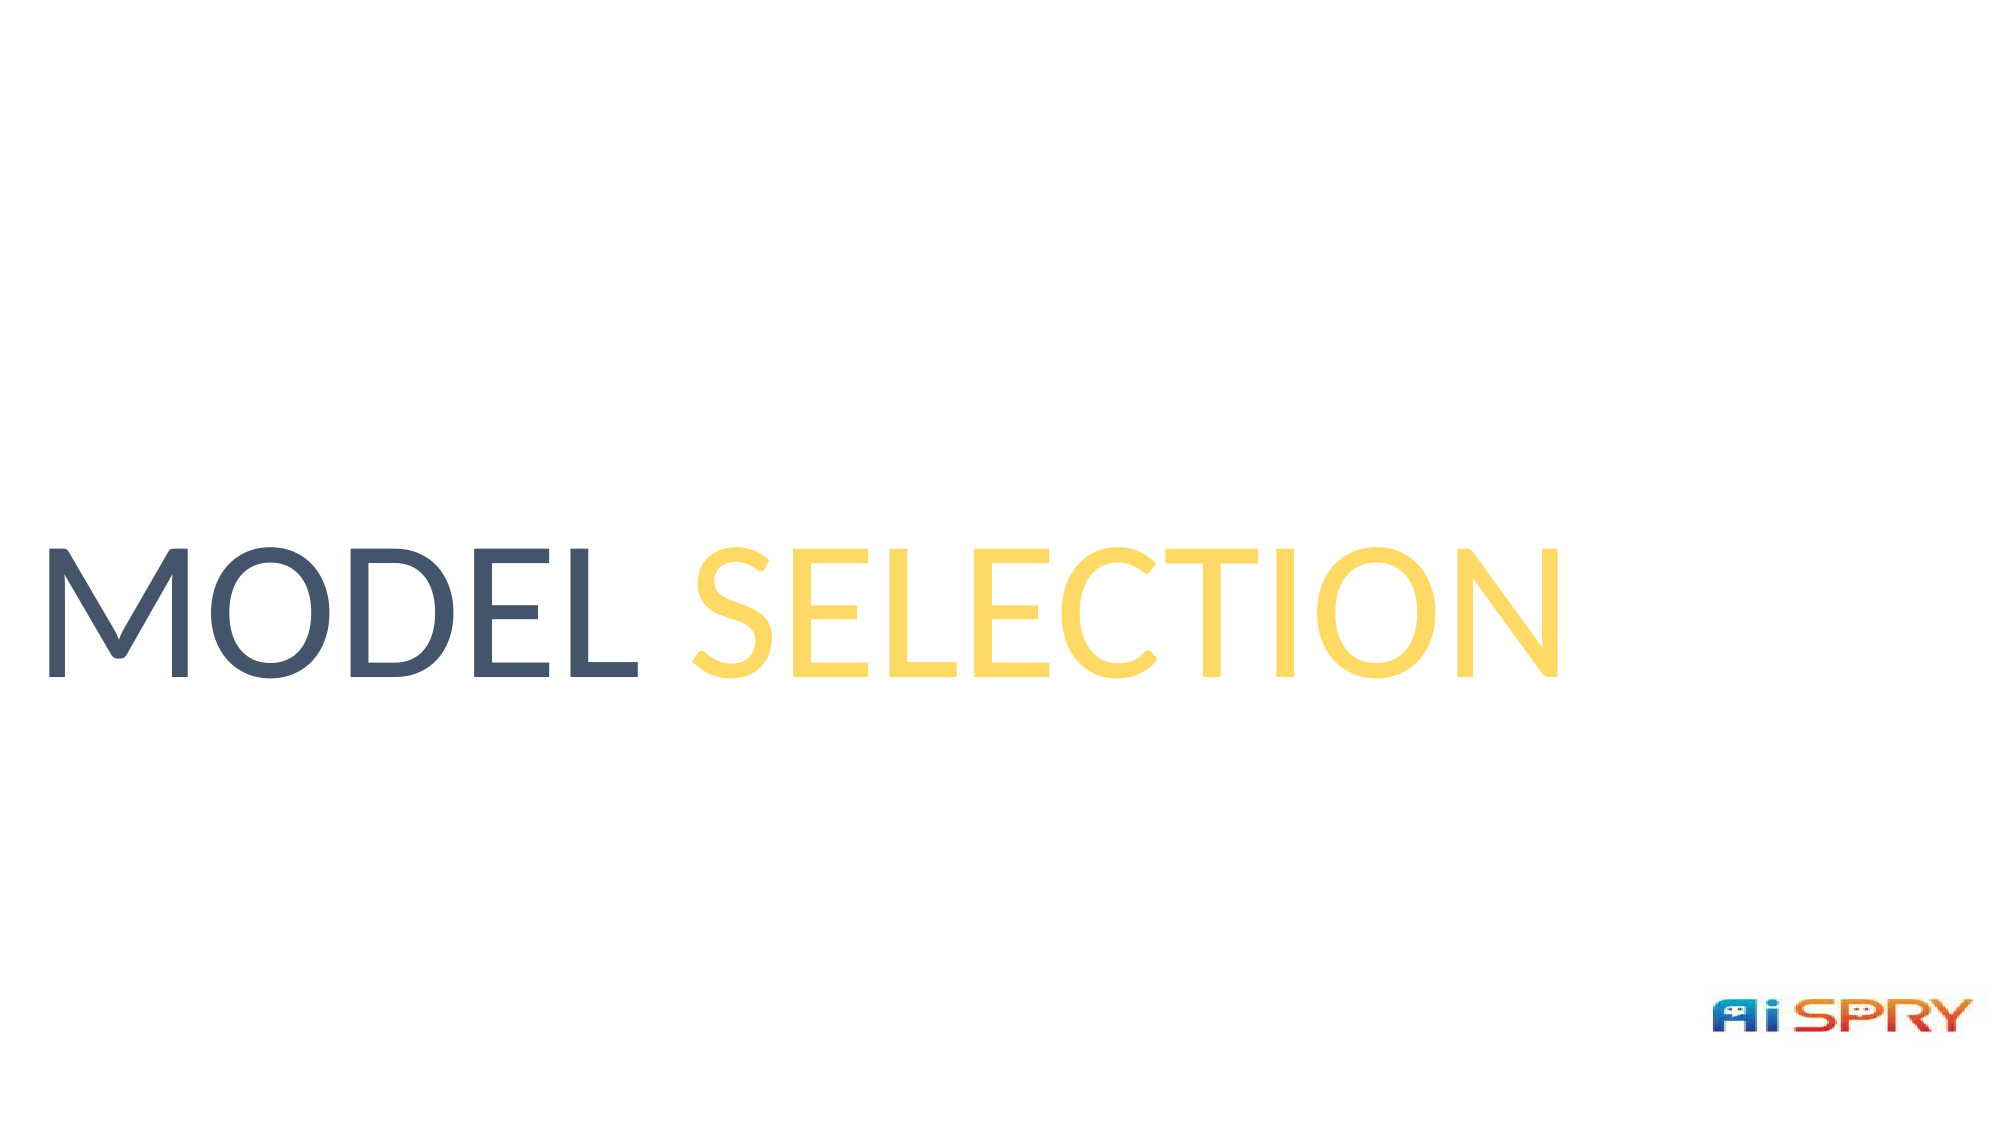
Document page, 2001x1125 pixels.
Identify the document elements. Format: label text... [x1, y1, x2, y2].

picture [1687, 931, 2000, 1099]
list MODEL SELECTION [0, 0, 1863, 1014]
